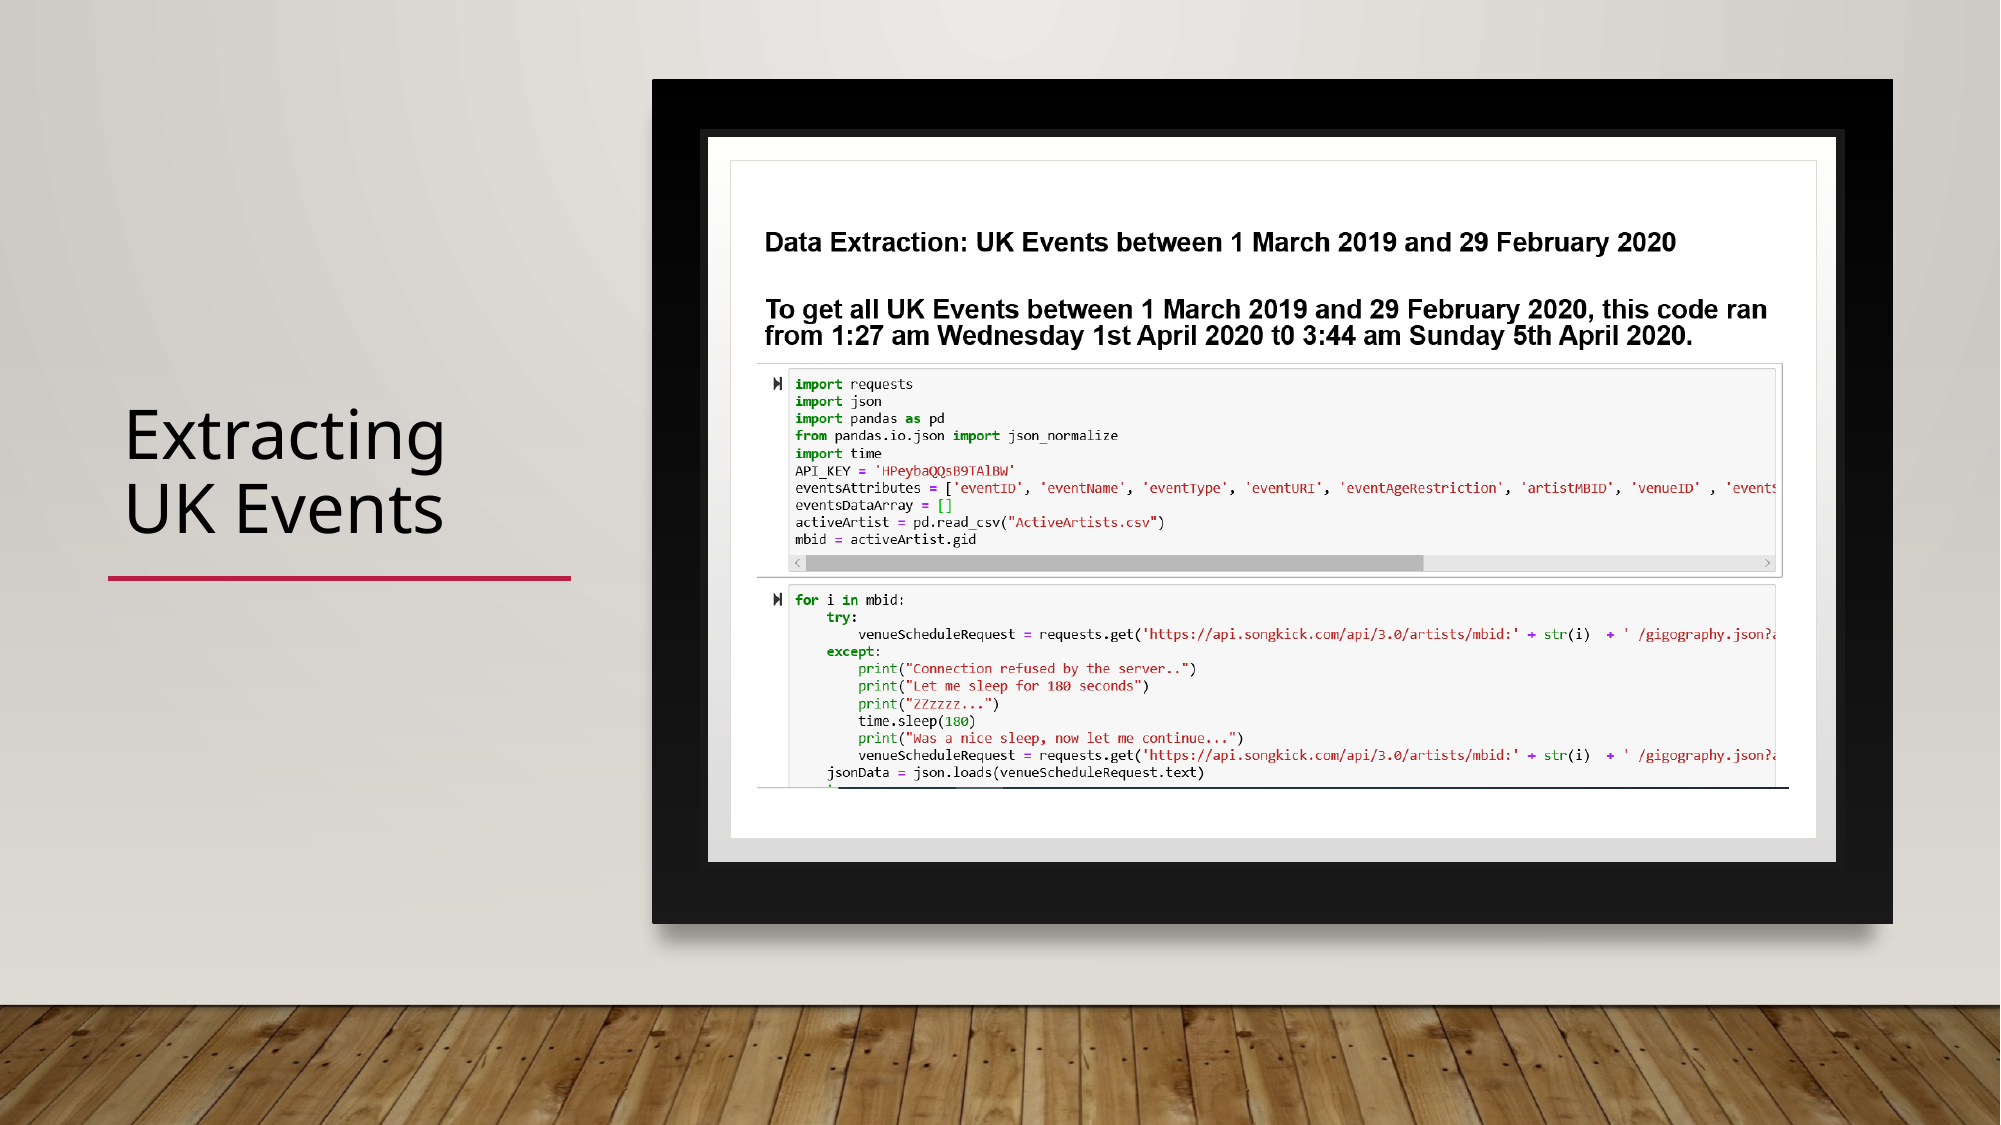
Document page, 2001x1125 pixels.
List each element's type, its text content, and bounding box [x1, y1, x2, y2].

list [757, 211, 1789, 790]
text_box [0, 330, 2000, 1004]
title Extracting UK Events [108, 241, 572, 549]
picture [0, 1006, 2000, 1125]
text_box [652, 78, 1894, 924]
text_box [0, 0, 2000, 330]
